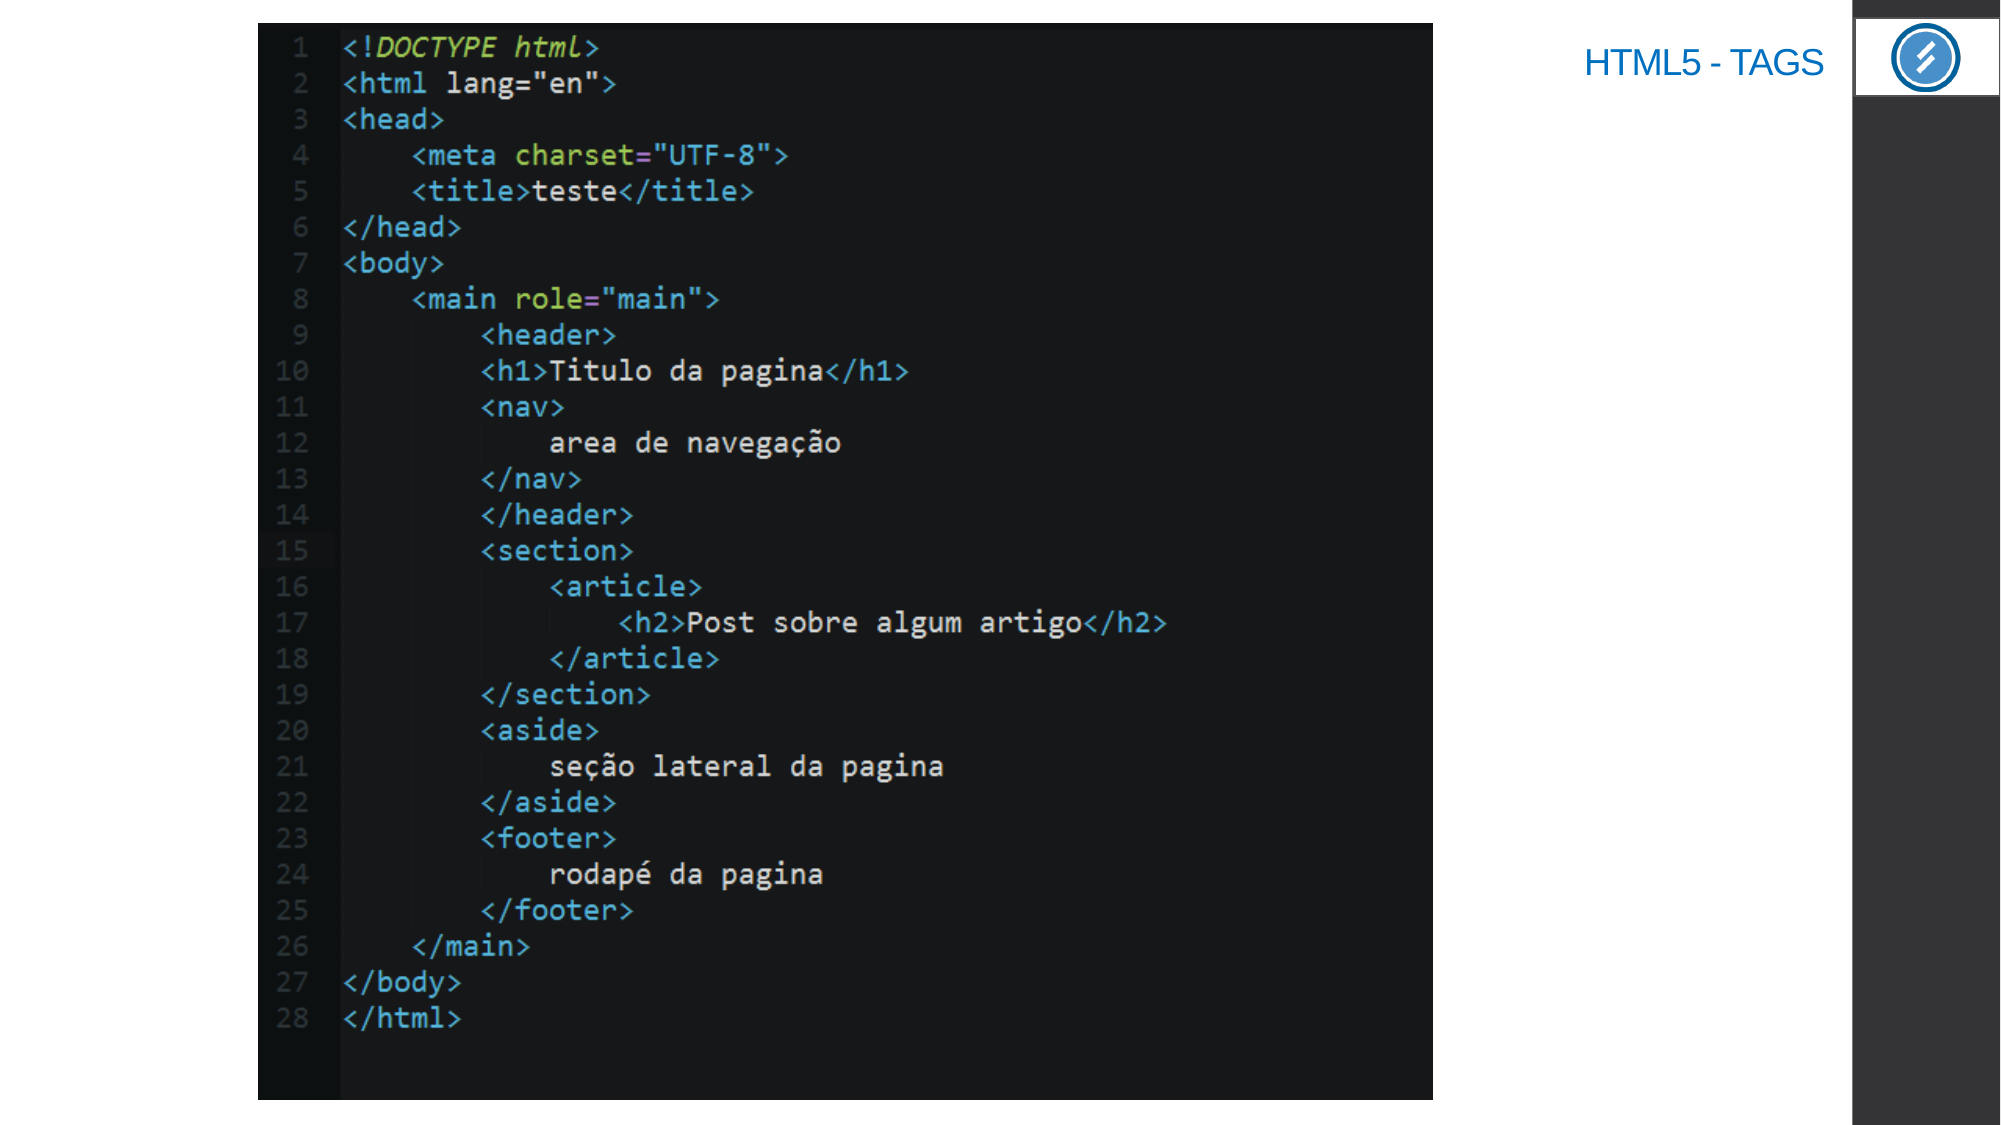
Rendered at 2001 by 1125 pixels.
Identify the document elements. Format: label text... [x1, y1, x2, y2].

text_box [1853, 17, 2000, 97]
title HTML5 - Tags [1440, 29, 1841, 91]
picture [258, 23, 1433, 1101]
picture [1890, 23, 1963, 93]
